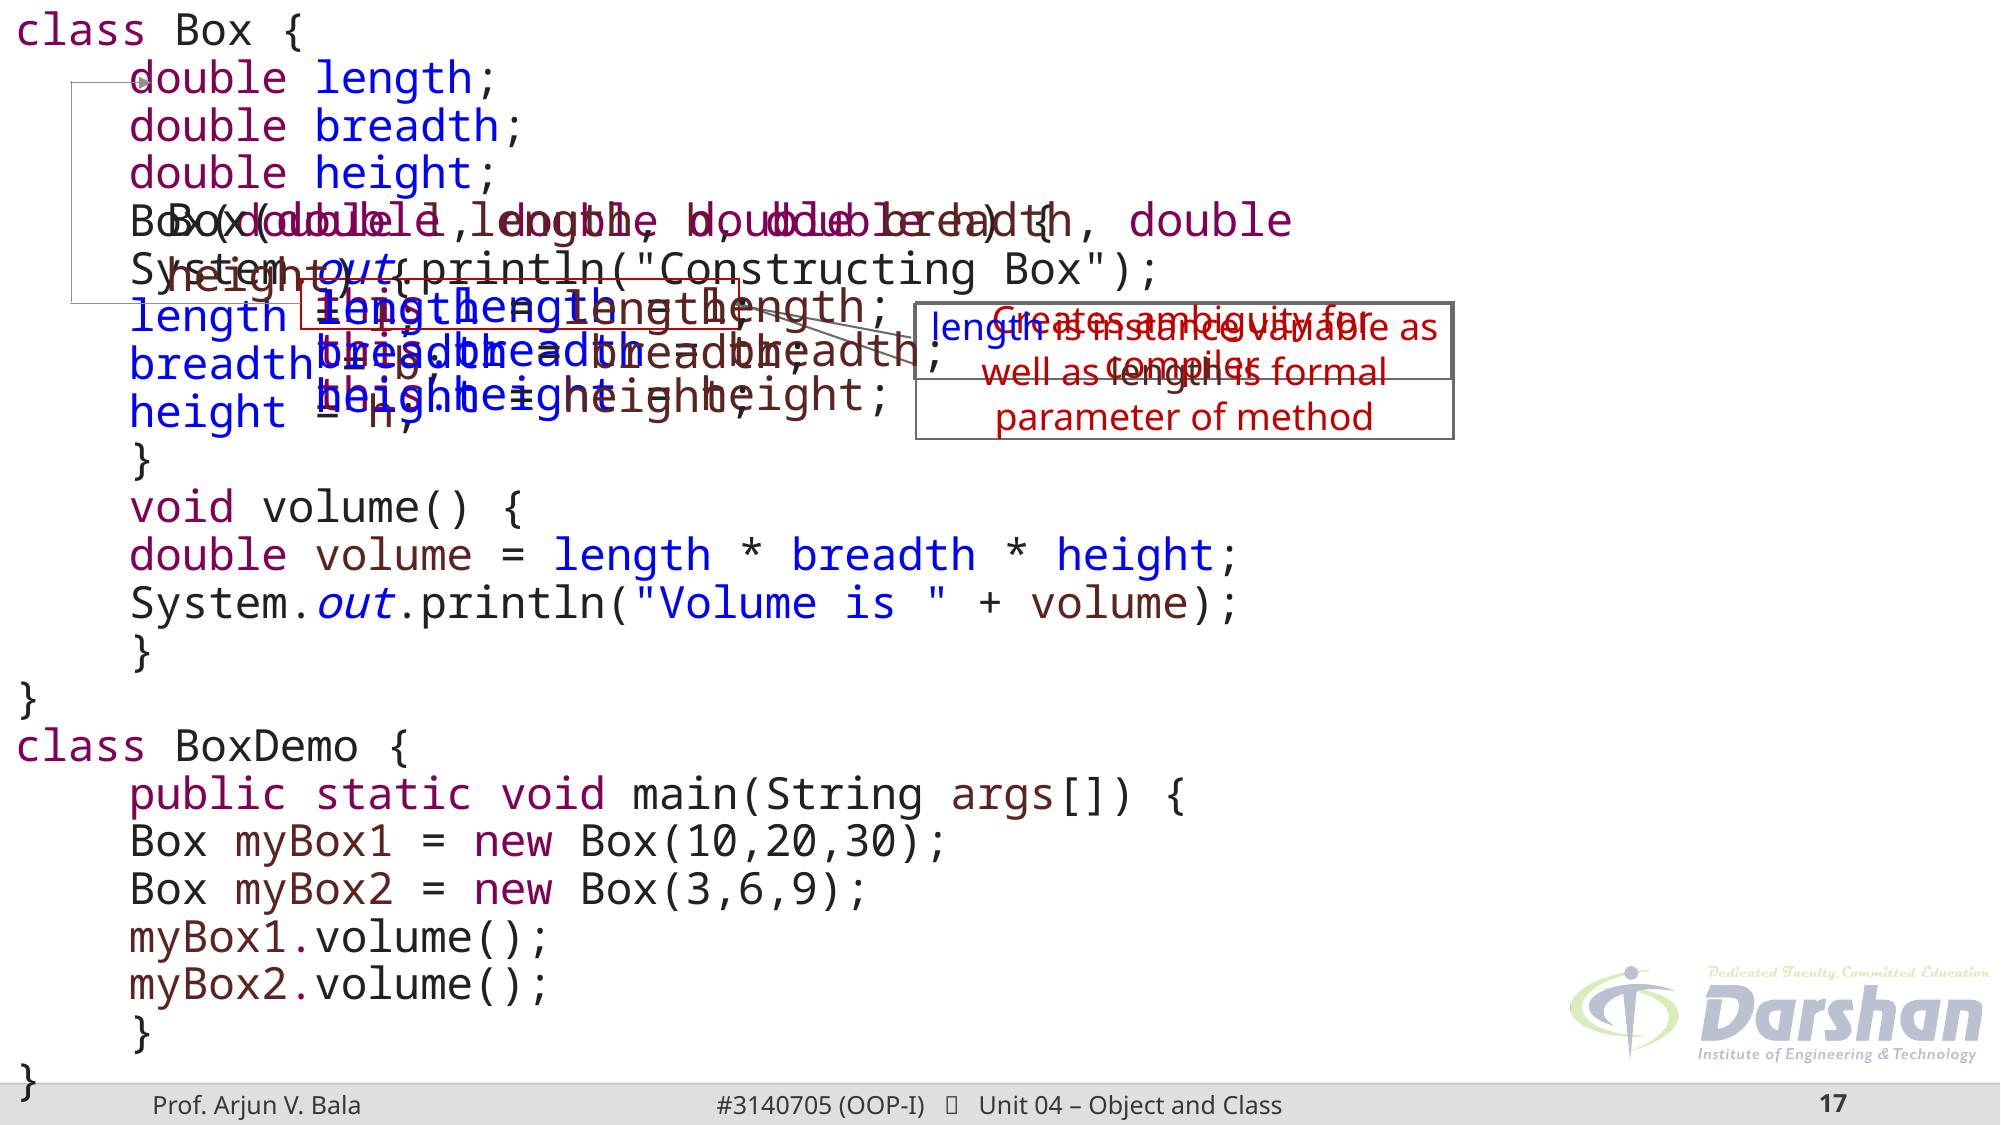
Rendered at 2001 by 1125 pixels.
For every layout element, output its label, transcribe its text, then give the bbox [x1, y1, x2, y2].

text_box length = length; breadth = breadth; height = height; [300, 282, 1498, 429]
list class Box { double length; double breadth; double height; Box(double l, double b, double h) { System.out.println("Constructing Box"); length = l; breadth = b; height = h; } void volume() { double volume = length * breadth * height; System.out.println("Volume is " + volume); } } class BoxDemo { public static void main(String args[]) { Box myBox1 = new Box(10,20,30); Box myBox2 = new Box(3,6,9); myBox1.volume(); myBox2.volume(); } } [0, 0, 1500, 1125]
text_box this.length = length; this.breadth = breadth; this.height = height; [302, 279, 1501, 427]
text_box Box(double length, double breadth, double height) { [302, 183, 1502, 308]
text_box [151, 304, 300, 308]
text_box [70, 81, 302, 304]
text_box length is instance variable as well as length is formal parameter of method [915, 429, 1455, 440]
